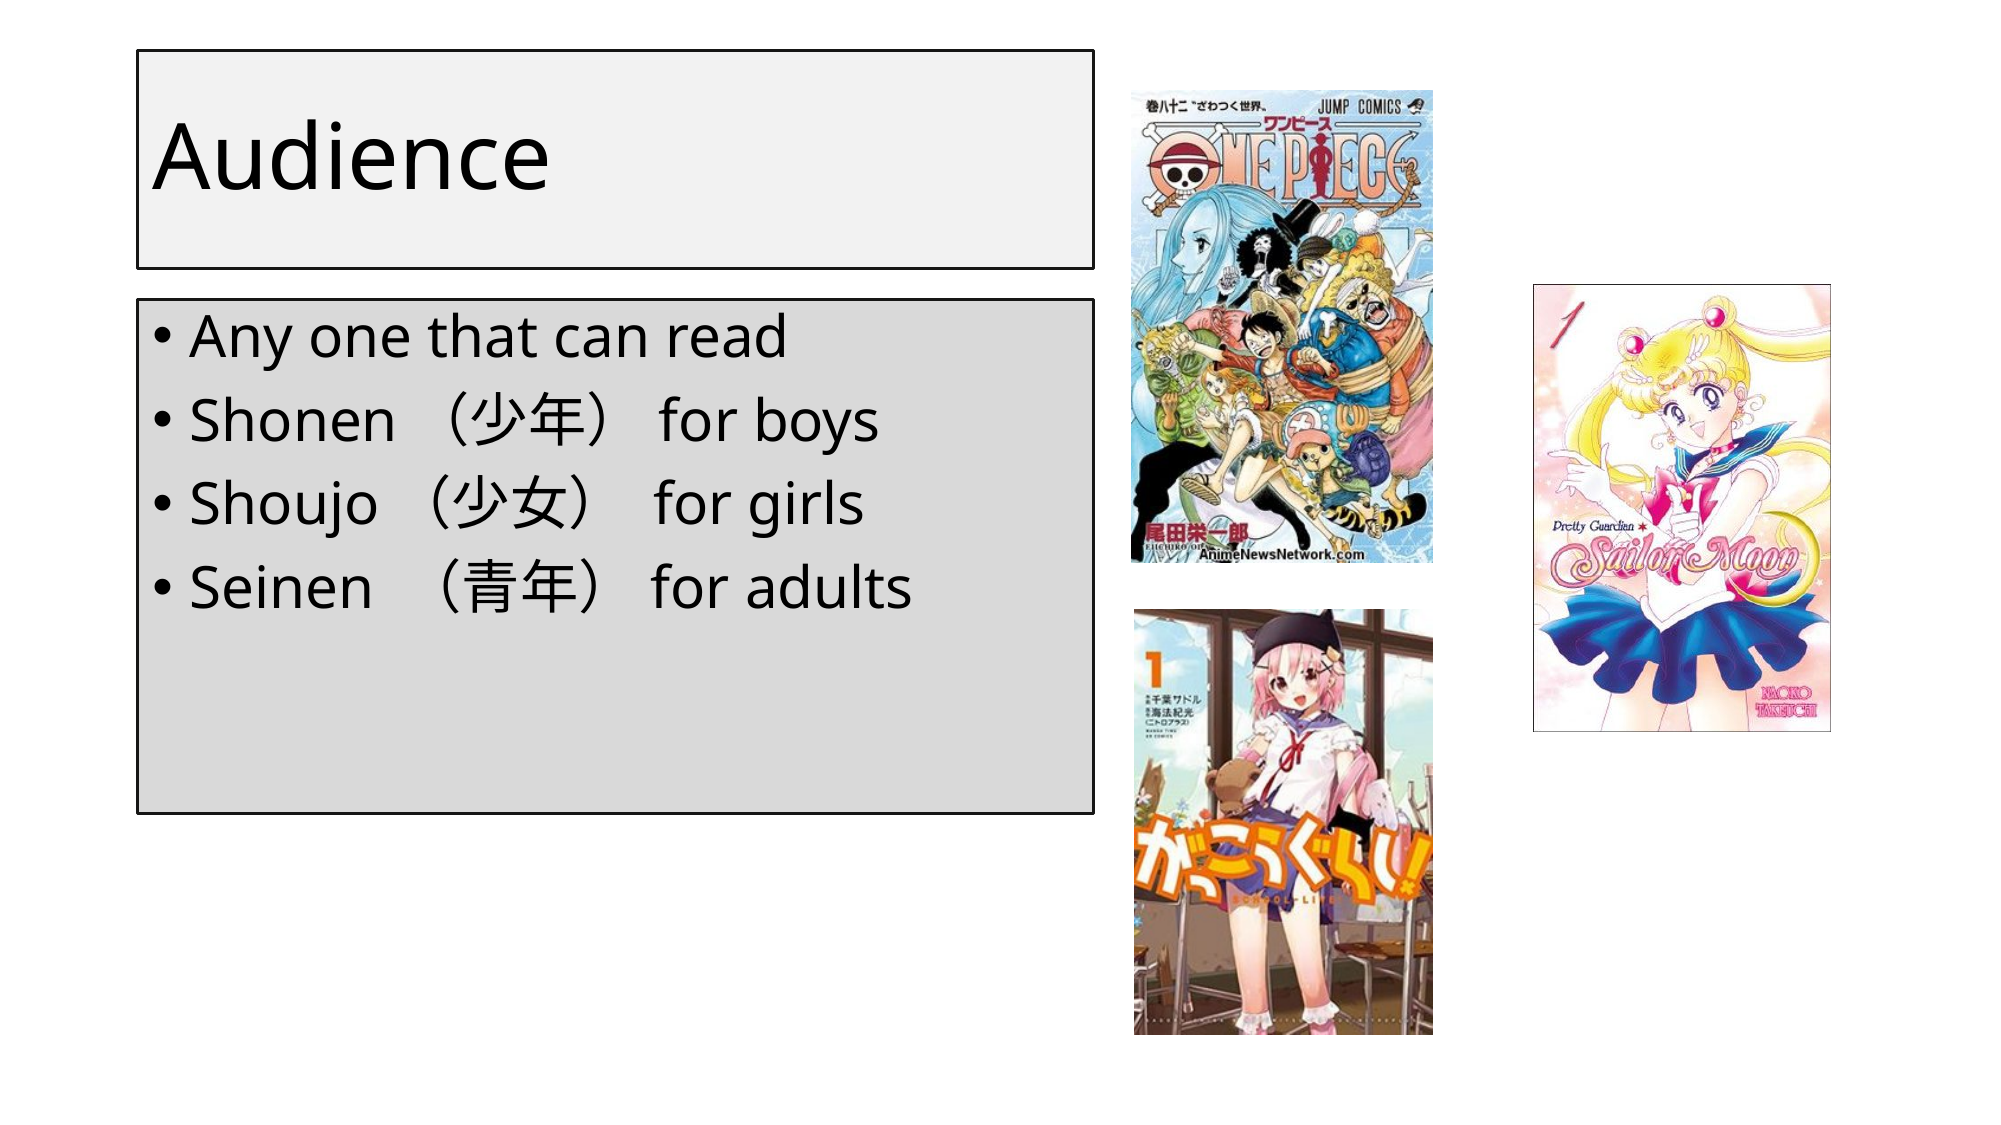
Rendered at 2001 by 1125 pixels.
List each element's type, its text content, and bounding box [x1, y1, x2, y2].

title Audience [136, 49, 1095, 270]
picture [1134, 609, 1433, 1035]
picture [1131, 90, 1433, 563]
list Any one that can read Shonen（少年）for boys Shoujo（少女） for girls Seinen （青年）for adults [136, 298, 1095, 815]
picture [1532, 284, 1831, 732]
